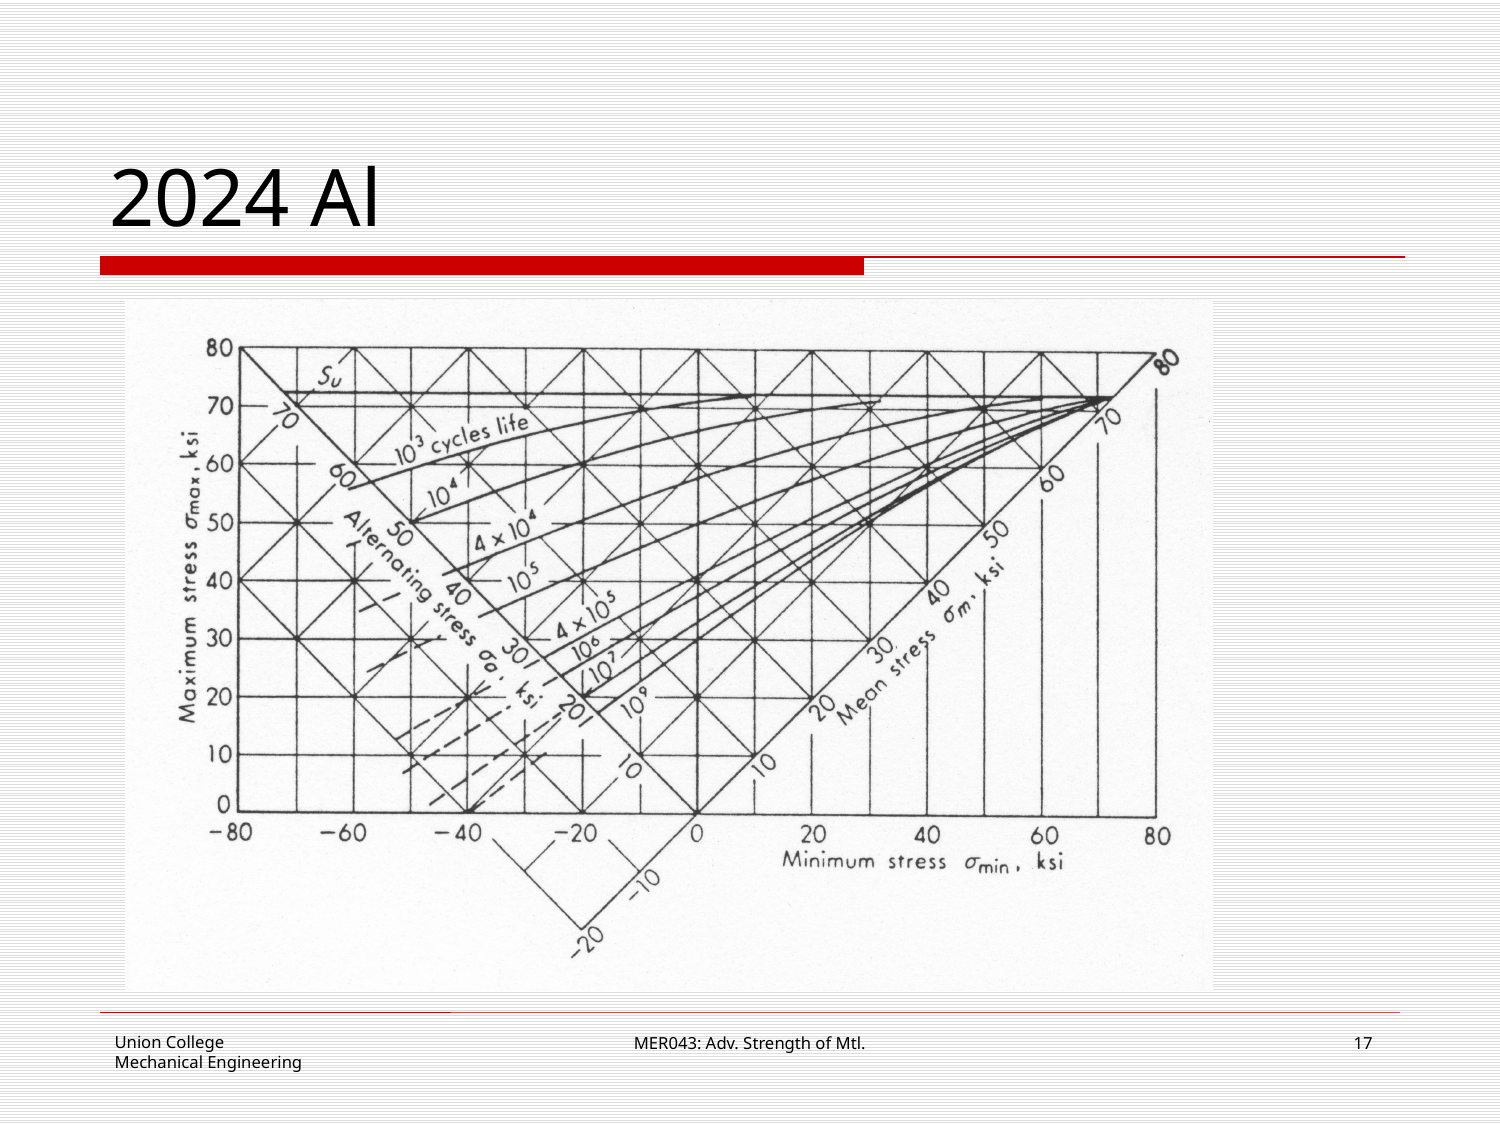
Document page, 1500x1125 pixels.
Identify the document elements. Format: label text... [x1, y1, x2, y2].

title 2024 Al [93, 49, 1407, 250]
slide_number 17 [1074, 1024, 1388, 1101]
footer MER043: Adv. Strength of Mtl. [512, 1024, 988, 1101]
picture [124, 299, 1213, 991]
